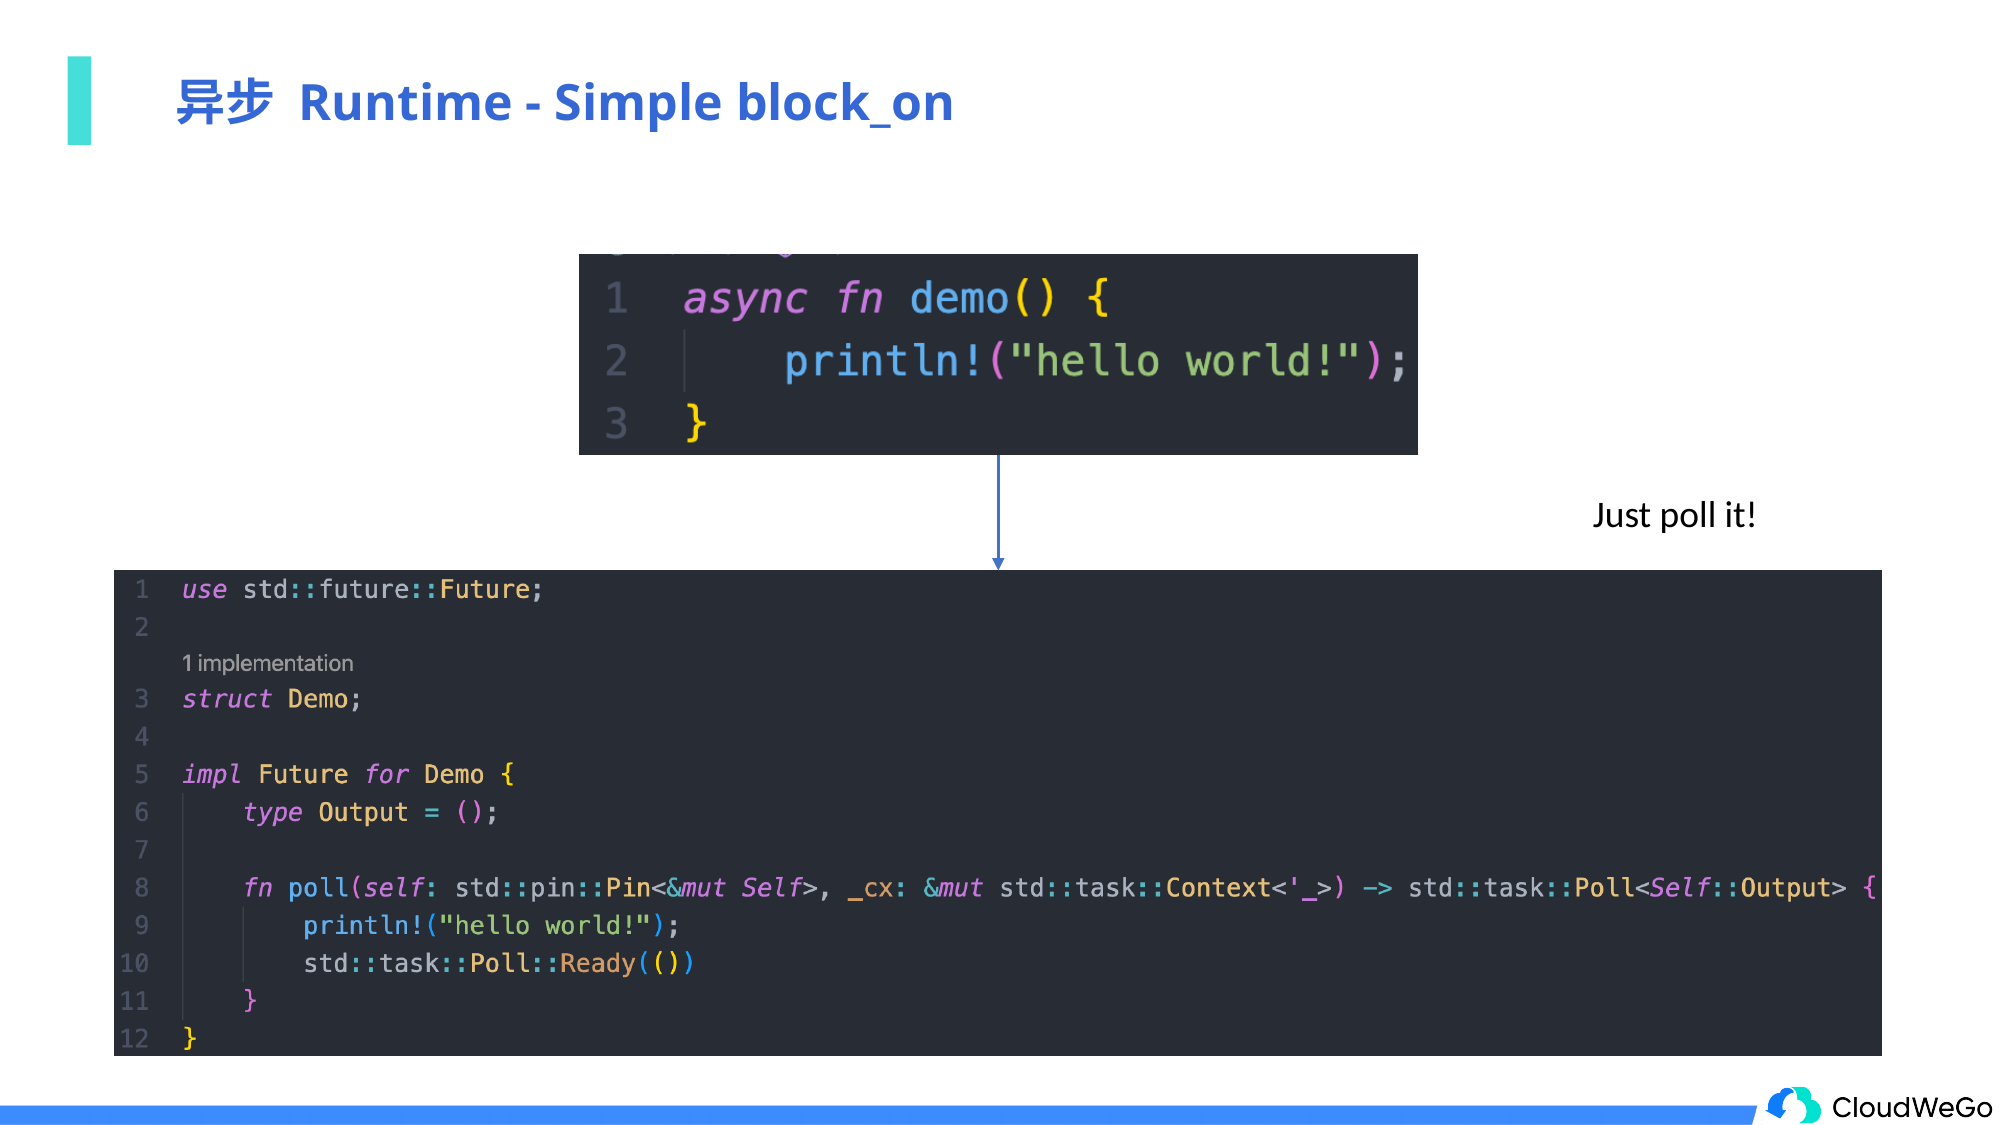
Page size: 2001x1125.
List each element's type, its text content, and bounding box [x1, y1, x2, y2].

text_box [0, 1044, 2000, 1125]
text_box [66, 55, 92, 146]
picture [579, 254, 1418, 455]
text_box 异步 Runtime - Simple block_on [160, 63, 971, 139]
picture [114, 570, 1882, 1056]
text_box Just poll it! [1578, 482, 1774, 542]
